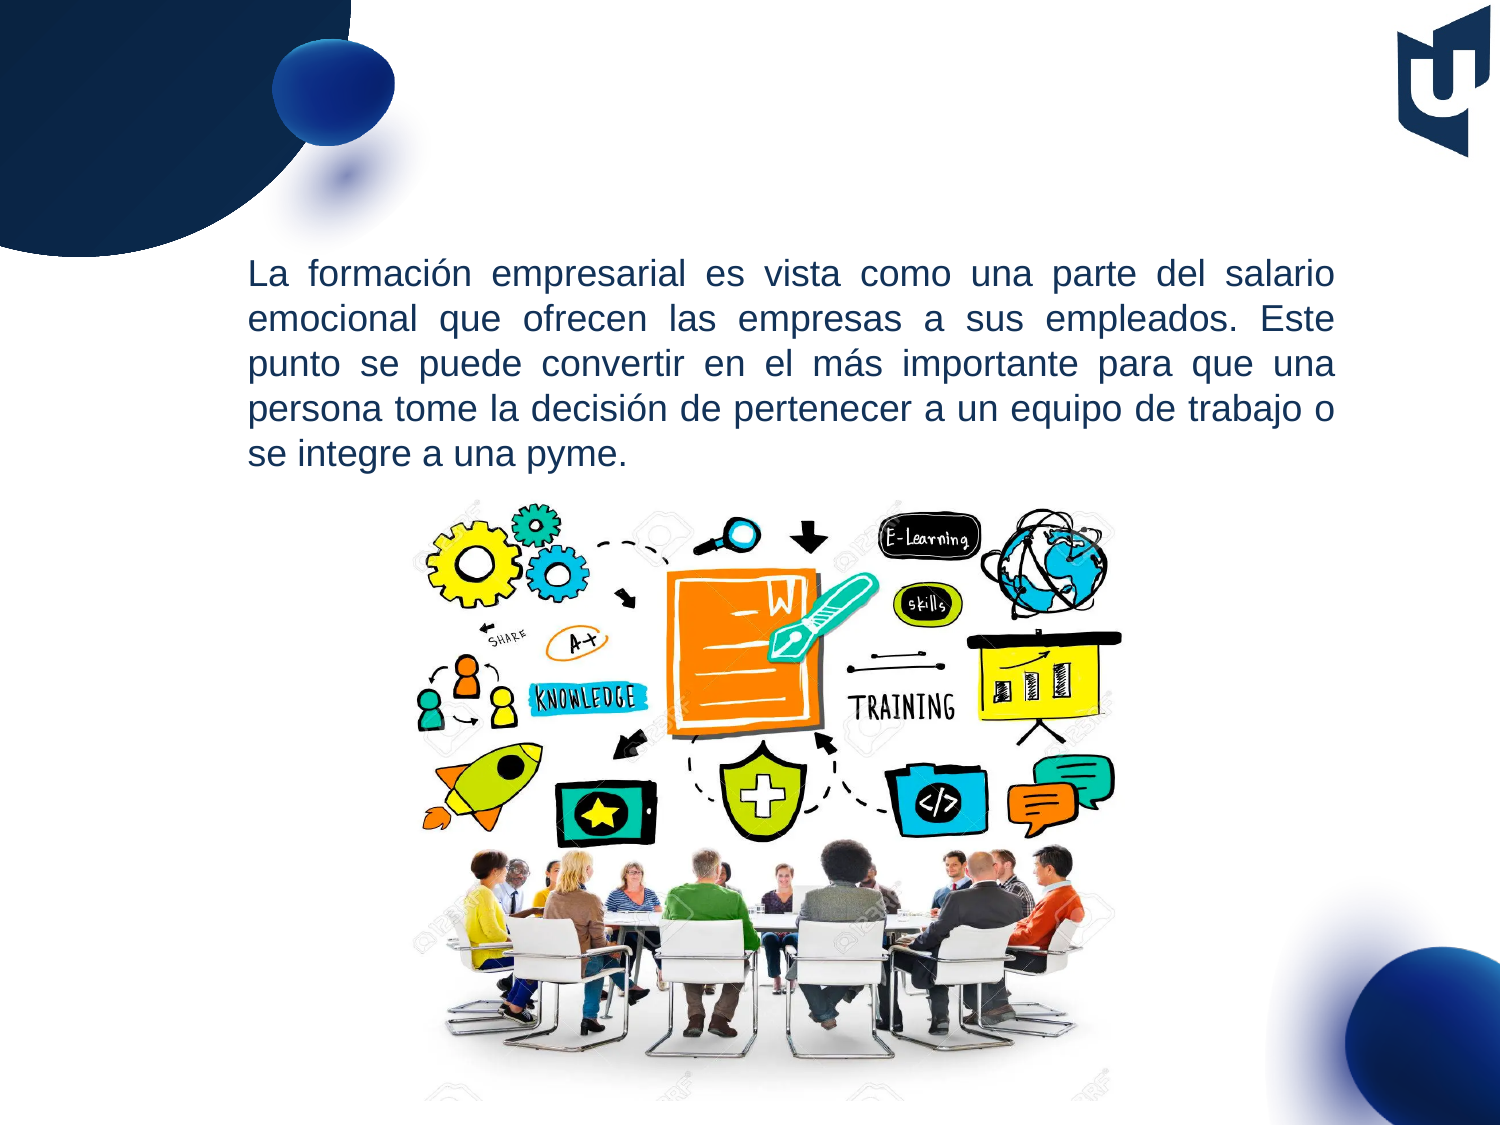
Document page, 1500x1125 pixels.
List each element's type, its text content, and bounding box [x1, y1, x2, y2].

picture [217, 0, 440, 292]
picture [1146, 777, 1500, 1125]
picture [1386, 0, 1500, 162]
picture [391, 483, 1136, 1101]
text_box [0, 0, 217, 258]
text_box La formación empresarial es vista como una parte del salario emocional que ofrecen las empresas a sus empleados. Este punto se puede convertir en el más importante para que una persona tome la decisión de pertenecer a un equipo de trabajo o se integre a una pyme. [232, 241, 1350, 482]
